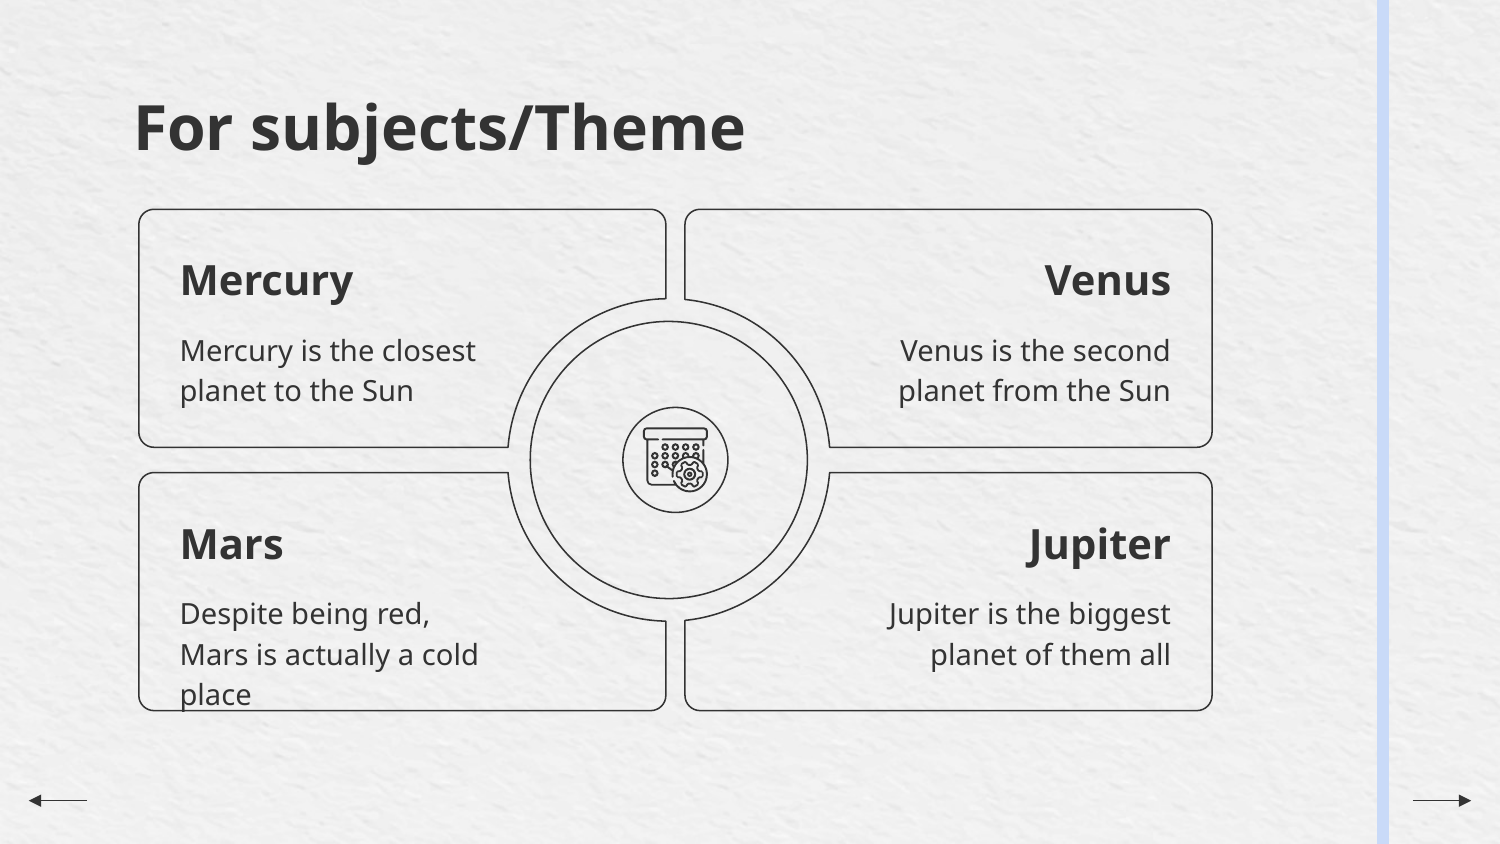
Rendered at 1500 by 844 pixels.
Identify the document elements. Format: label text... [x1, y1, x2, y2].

text_box [1413, 797, 1479, 811]
title For subjects/Theme [118, 72, 1382, 167]
text_box [642, 427, 709, 493]
text_box [29, 797, 95, 811]
text_box [1416, 802, 1458, 806]
text_box [138, 209, 1213, 711]
